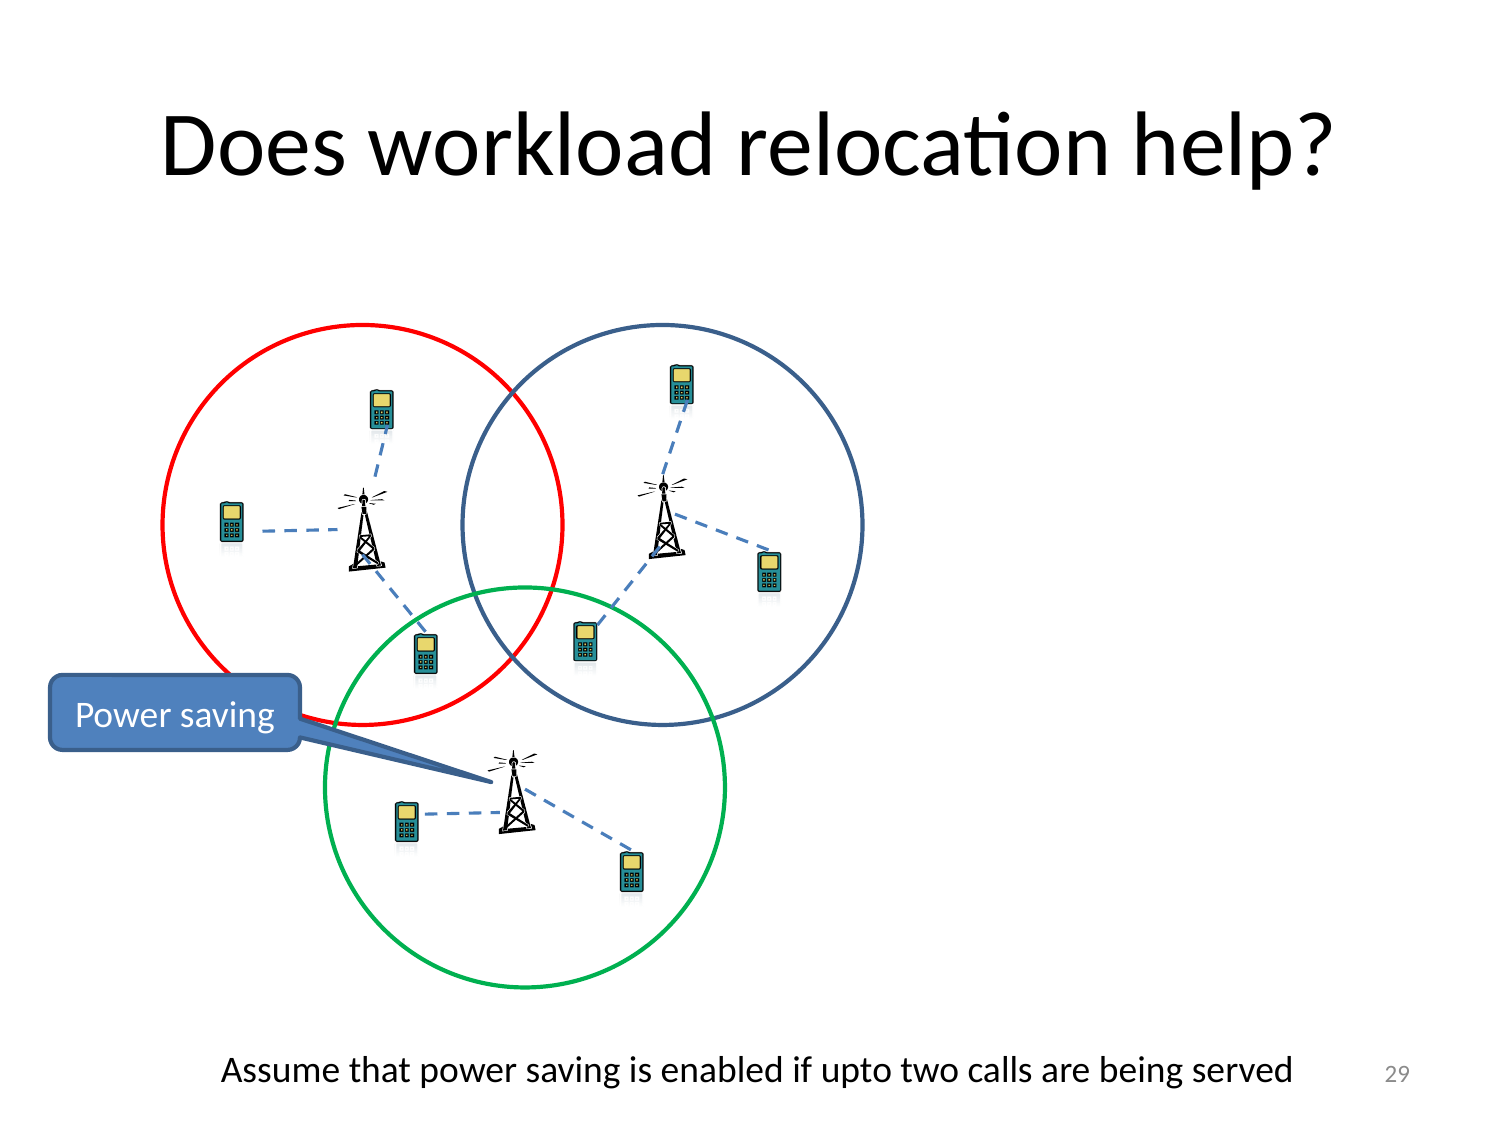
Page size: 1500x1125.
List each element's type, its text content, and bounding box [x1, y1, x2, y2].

picture [337, 487, 388, 572]
text_box [160, 322, 512, 725]
picture [199, 499, 263, 563]
picture [649, 362, 713, 426]
text_box Power saving [47, 672, 482, 783]
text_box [362, 554, 426, 632]
picture [599, 849, 663, 913]
picture [374, 799, 438, 863]
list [637, 474, 688, 560]
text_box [674, 513, 769, 551]
picture [487, 749, 538, 835]
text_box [524, 788, 632, 851]
title Does workload relocation help? [75, 45, 1425, 233]
text_box [460, 322, 865, 720]
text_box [597, 542, 663, 626]
picture [393, 631, 457, 695]
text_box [374, 424, 388, 477]
picture [553, 618, 617, 682]
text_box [662, 399, 688, 476]
slide_number 29 [1074, 1042, 1425, 1103]
picture [349, 387, 413, 451]
text_box [322, 585, 728, 990]
picture [737, 549, 801, 613]
text_box Assume that power saving is enabled if upto two calls are being served [205, 1037, 1310, 1098]
